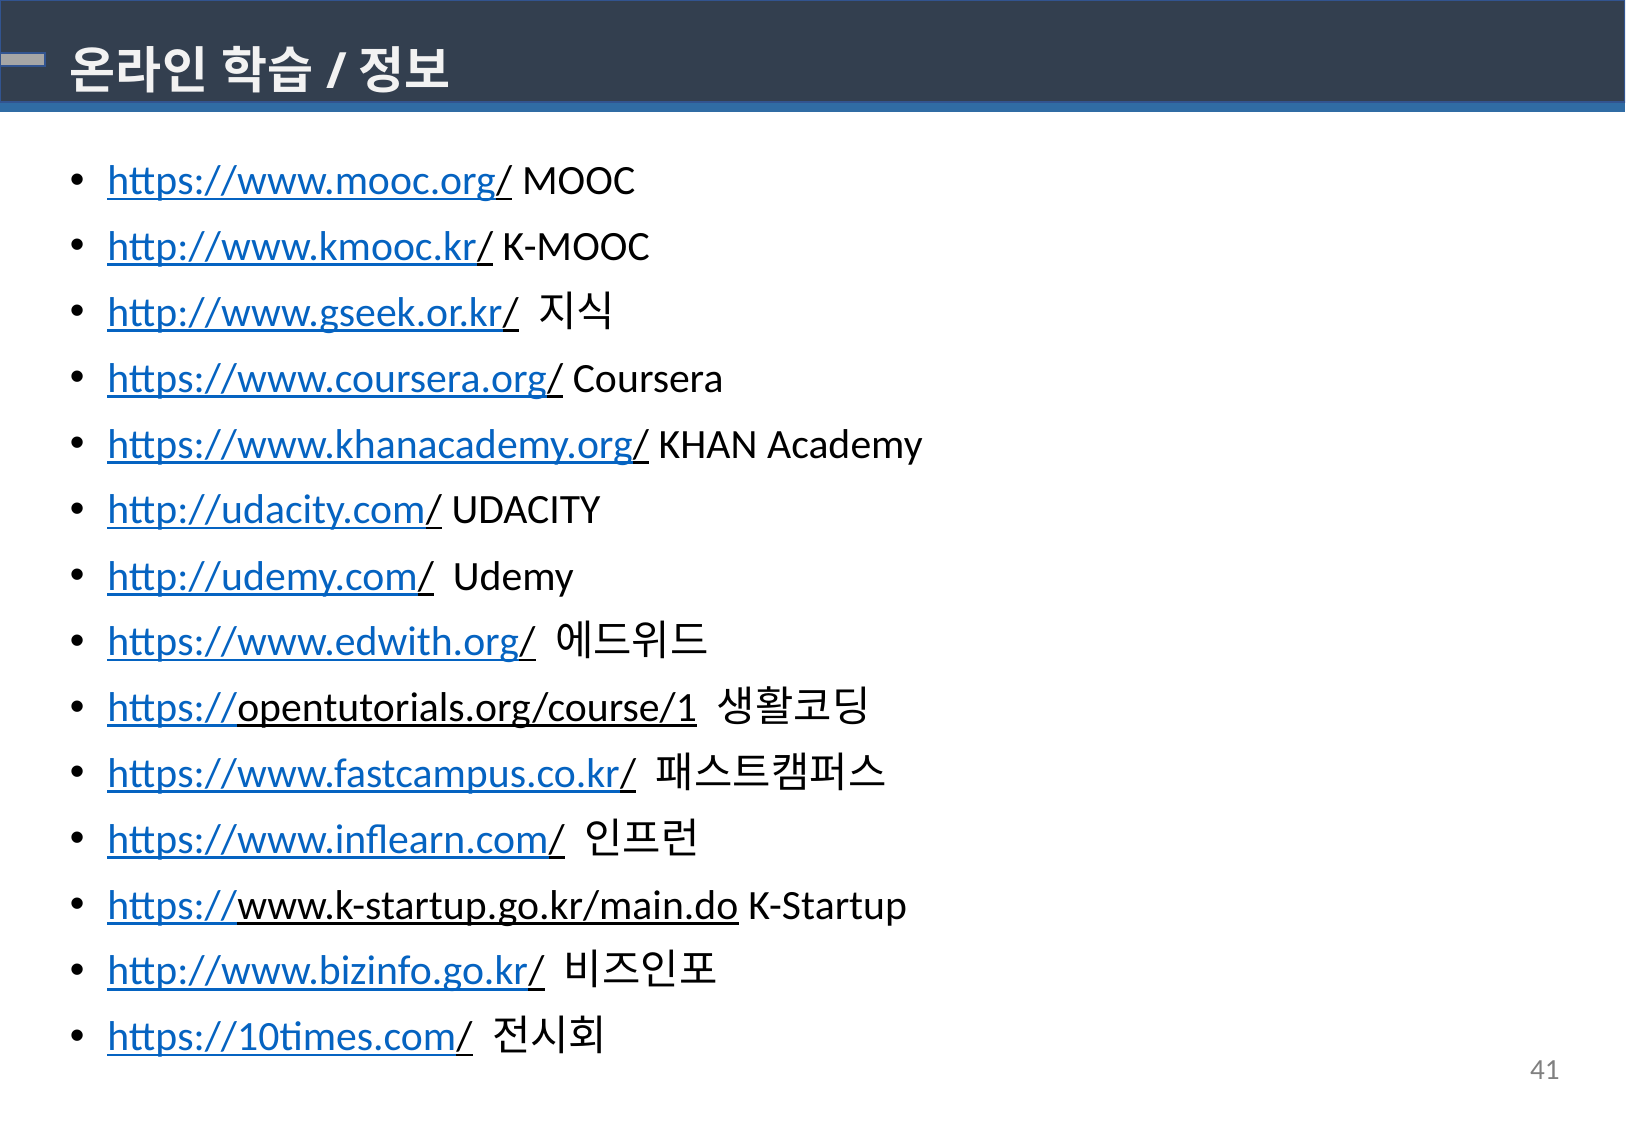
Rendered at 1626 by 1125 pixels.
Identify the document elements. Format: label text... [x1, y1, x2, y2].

slide_number 41 [1246, 1042, 1575, 1103]
title 온라인 학습/정보 [55, 37, 1457, 90]
list https://www.mooc.org/ MOOC http://www.kmooc.kr/ K-MOOC http://www.gseek.or.kr/ 지식 https://www.coursera.org/ Coursera https://www.khanacademy.org/ KHAN Academy http://udacity.com/ UDACITY http://udemy.com/ Udemy https://www.edwith.org/ 에드위드 https://opentutorials.org/course/1 생활코딩 https://www.fastcampus.co.kr/ 패스트캠퍼스 https://www.inflearn.com/ 인프런 https://www.k-startup.go.kr/main.do K-Startup http://www.bizinfo.go.kr/ 비즈인포 https://10times.com/ 전시회 [55, 151, 1575, 1014]
